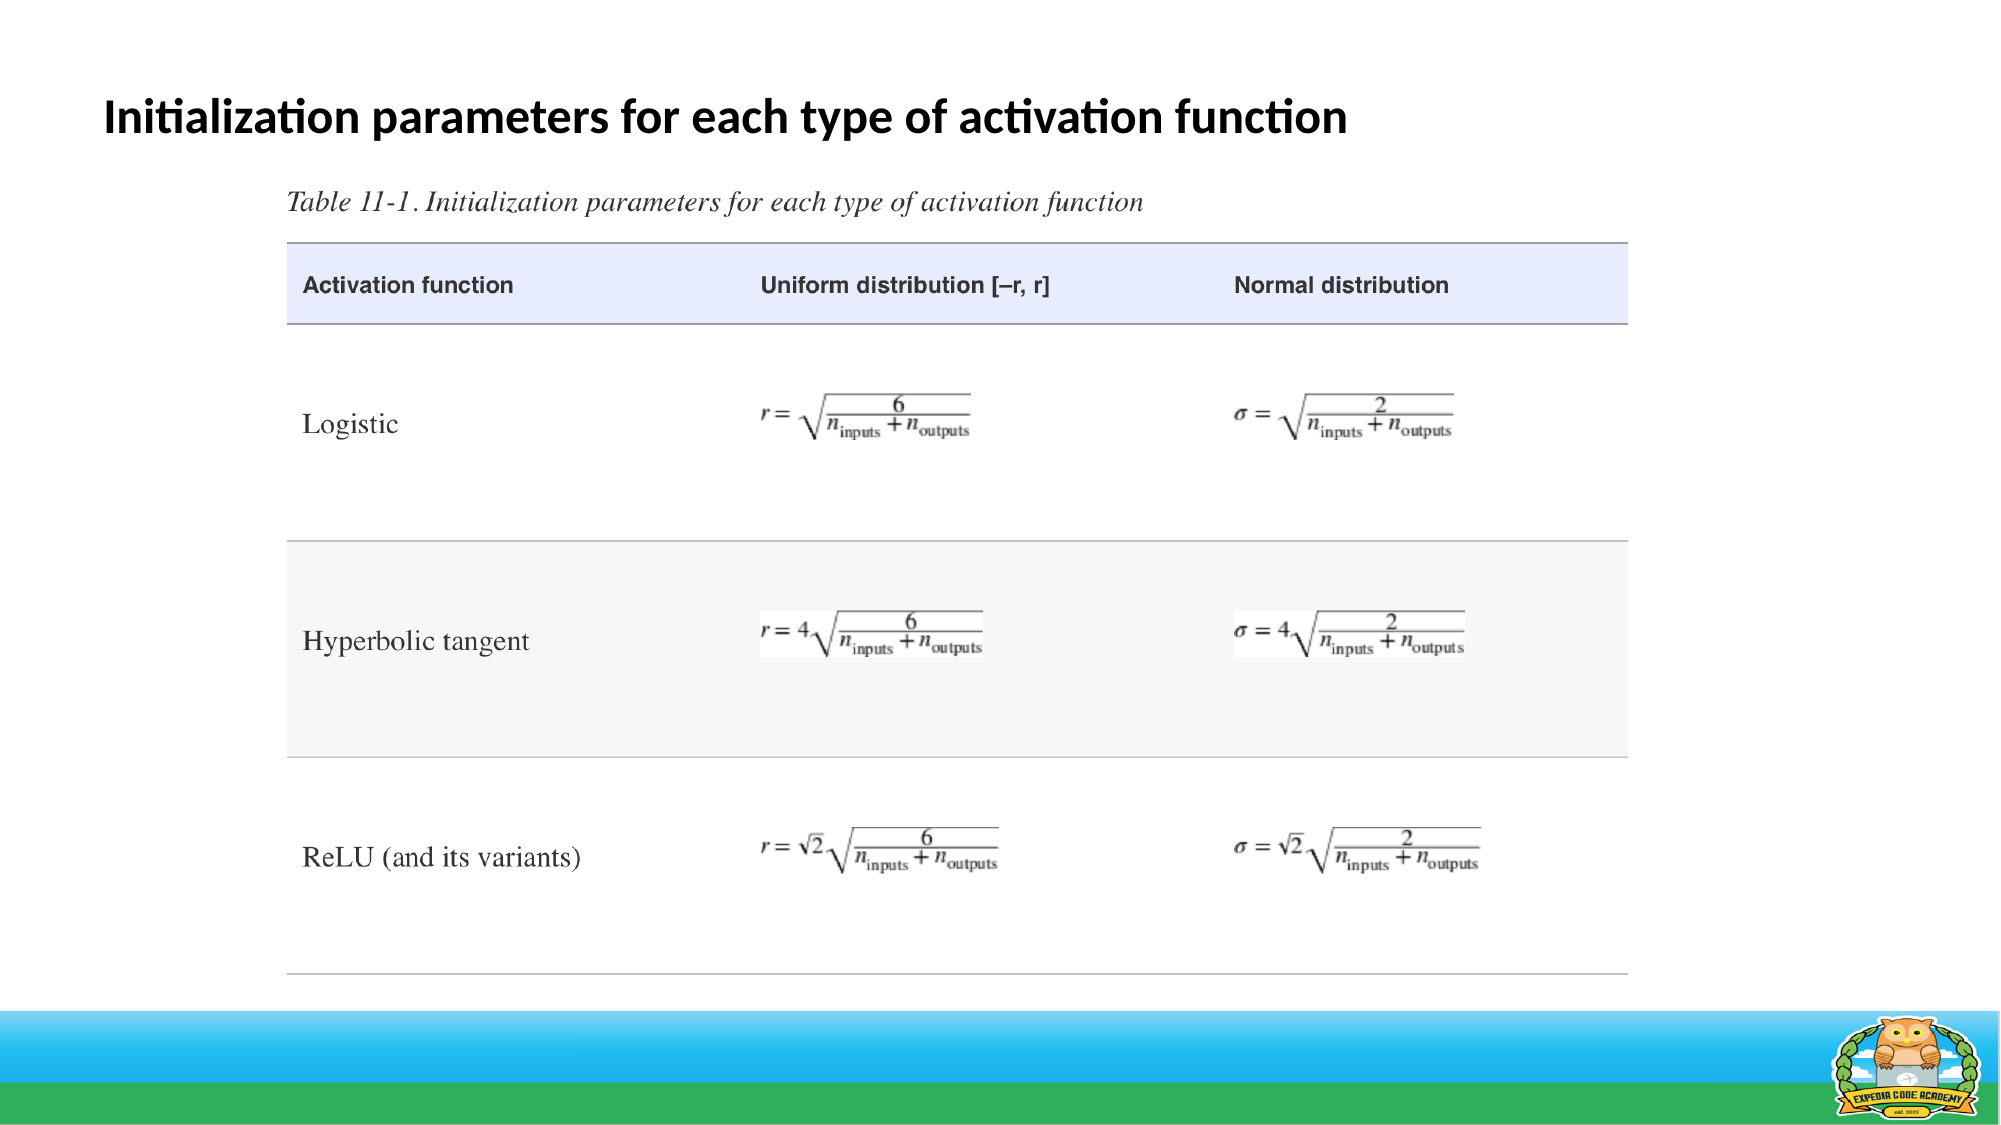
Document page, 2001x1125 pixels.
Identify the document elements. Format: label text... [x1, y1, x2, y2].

title Initialization parameters for each type of activation function [88, 57, 1768, 178]
text_box [276, 91, 307, 152]
picture [263, 177, 1737, 987]
picture [0, 1011, 2000, 1125]
